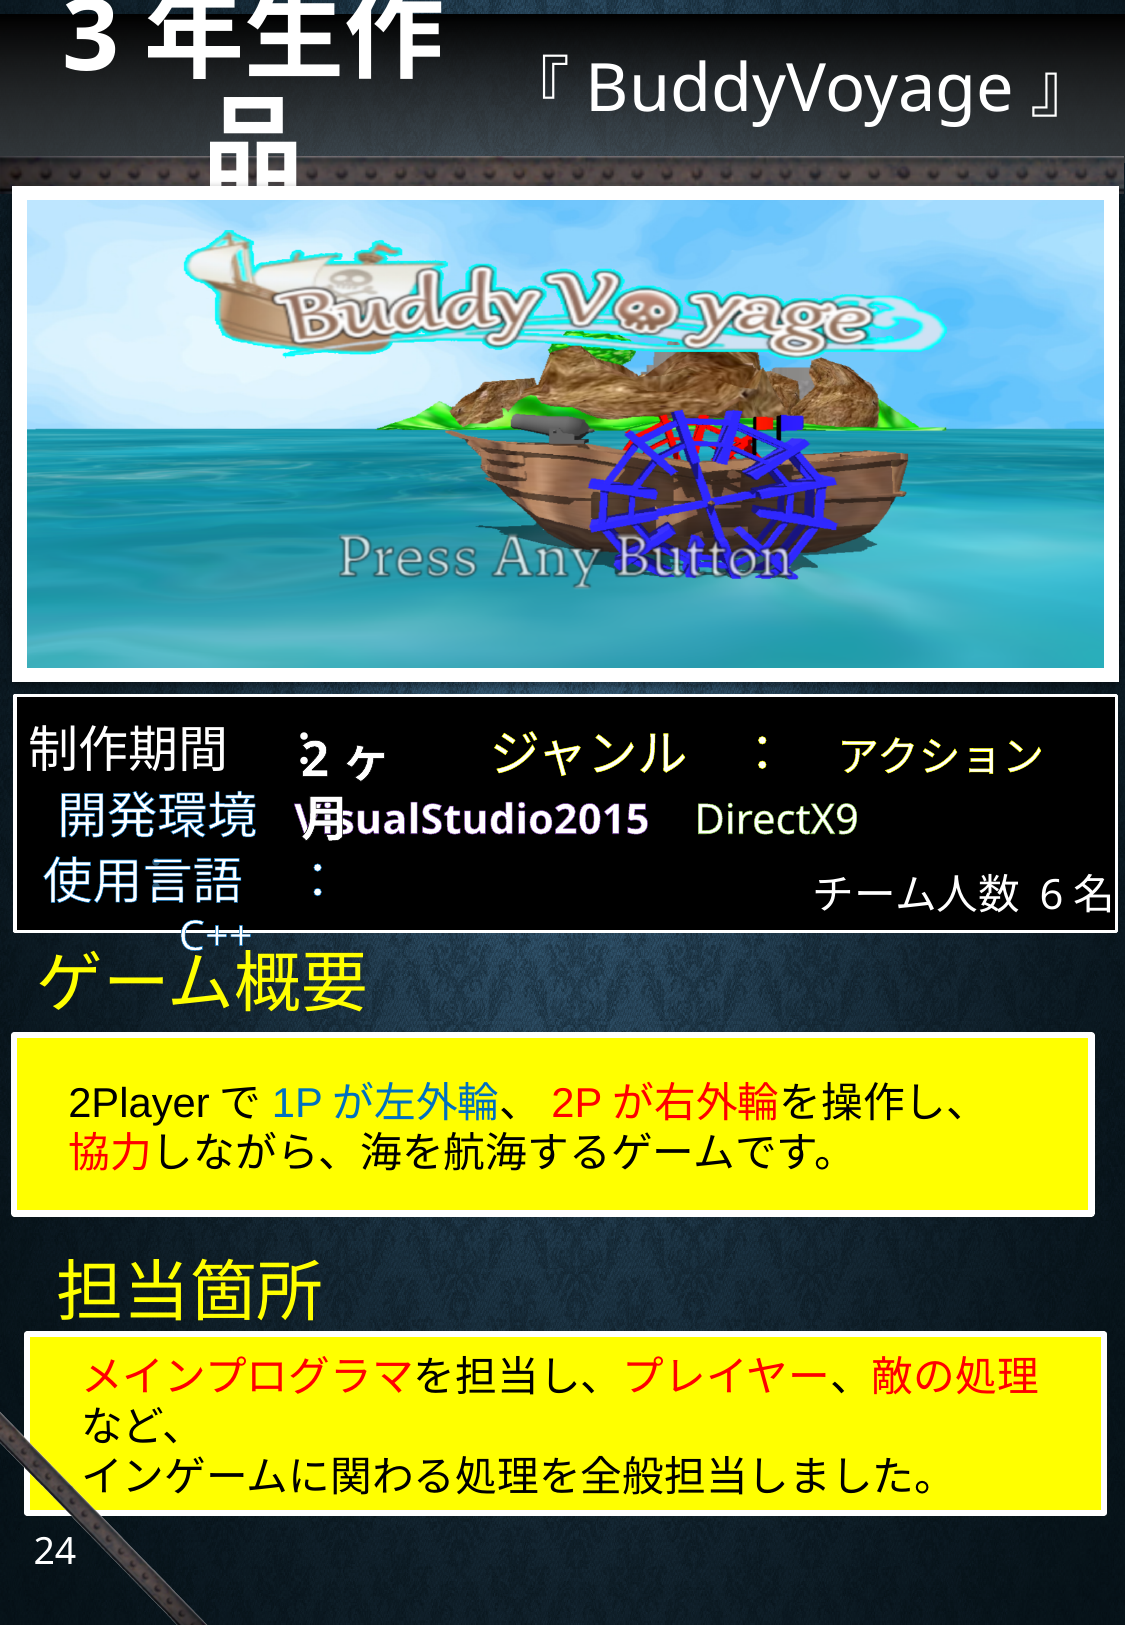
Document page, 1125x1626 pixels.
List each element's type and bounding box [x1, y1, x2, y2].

text_box [0, 944, 1125, 1625]
picture [26, 199, 1105, 669]
text_box [0, 694, 1125, 932]
text_box [13, 1006, 1092, 1245]
text_box [0, 13, 1125, 694]
